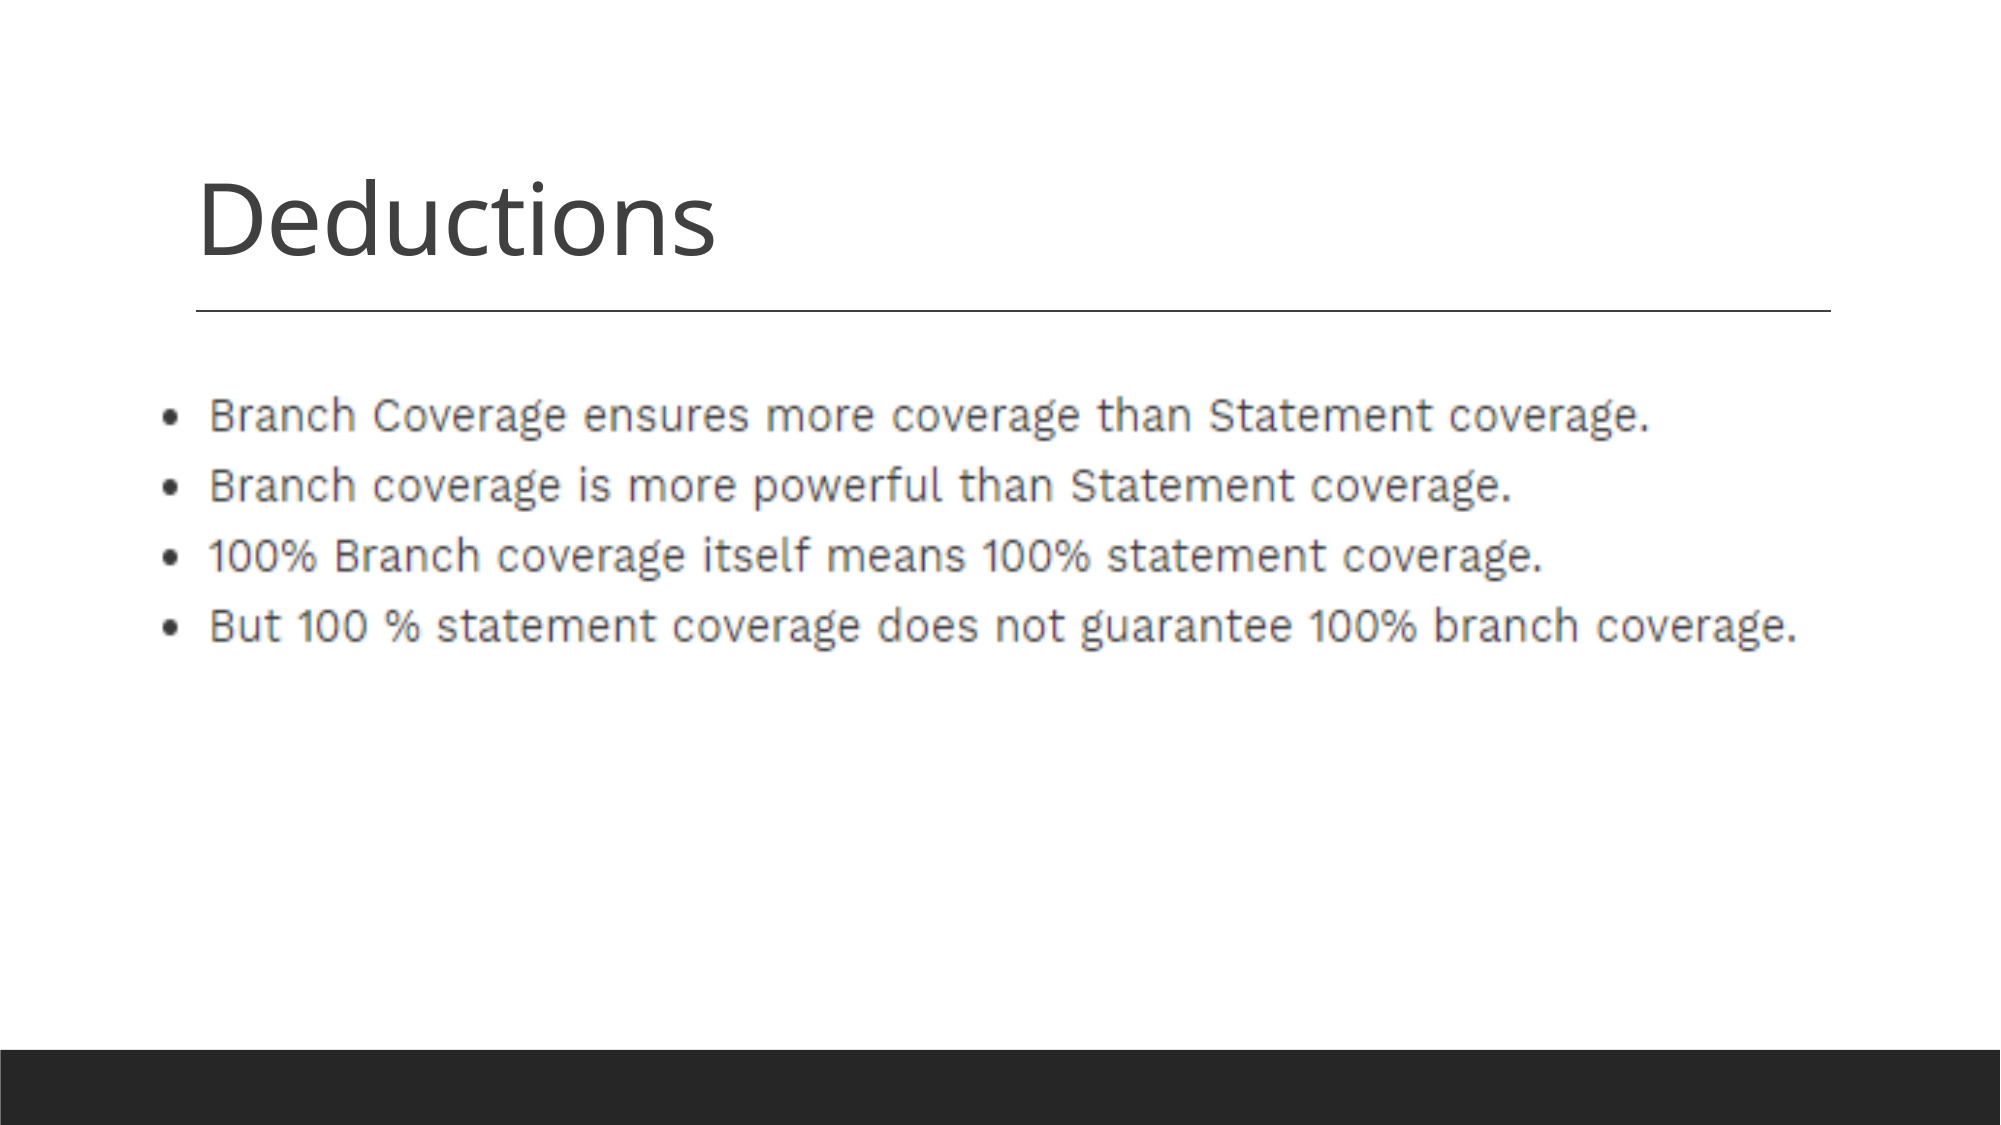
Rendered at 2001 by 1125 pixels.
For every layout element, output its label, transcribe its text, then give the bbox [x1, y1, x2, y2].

title Deductions [180, 47, 1830, 285]
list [94, 374, 1906, 698]
